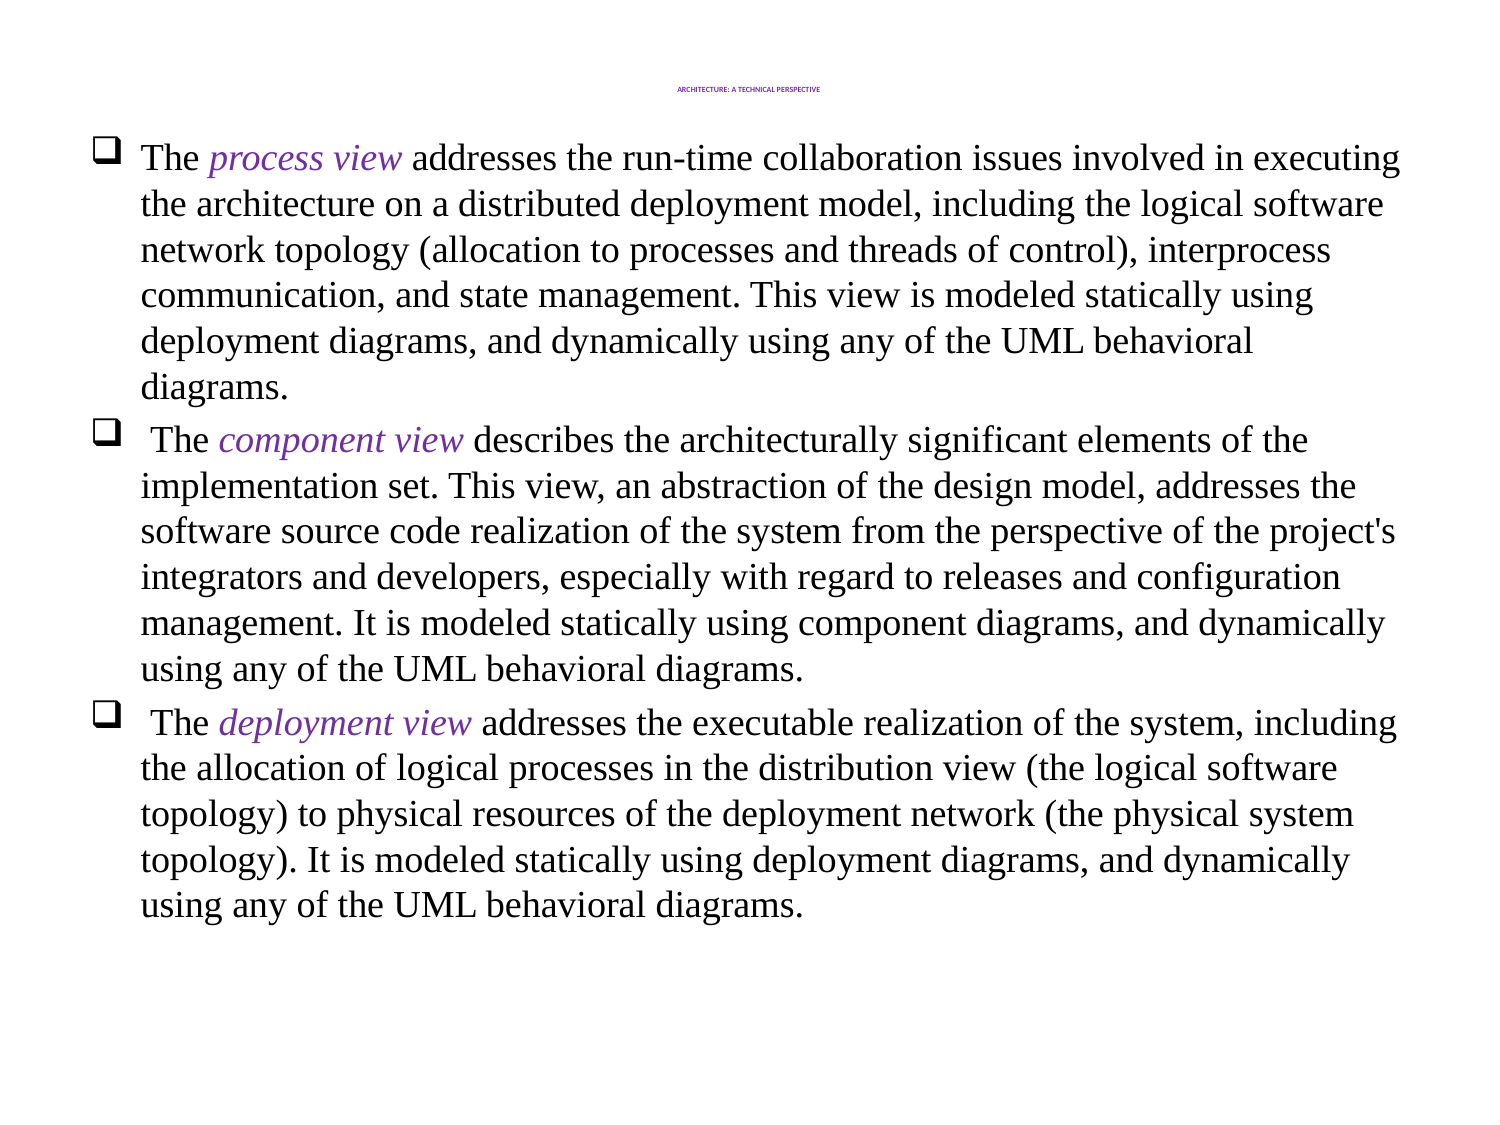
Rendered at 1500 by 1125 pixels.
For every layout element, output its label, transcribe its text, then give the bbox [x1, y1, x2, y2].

list The process view addresses the run-time collaboration issues involved in executing the architecture on a distributed deployment model, including the logical software network topology (allocation to processes and threads of control), interprocess communication, and state management. This view is modeled statically using deployment diagrams, and dynamically using any of the UML behavioral diagrams. The component view describes the architecturally significant elements of the implementation set. This view, an abstraction of the design model, addresses the software source code realization of the system from the perspective of the project's integrators and developers, especially with regard to releases and configuration management. It is modeled statically using component diagrams, and dynamically using any of the UML behavioral diagrams. The deployment view addresses the executable realization of the system, including the allocation of logical processes in the distribution view (the logical software topology) to physical resources of the deployment network (the physical system topology). It is modeled statically using deployment diagrams, and dynamically using any of the UML behavioral diagrams. [75, 125, 1425, 1125]
title ARCHITECTURE: A TECHNICAL PERSPECTIVE [75, 45, 1425, 125]
